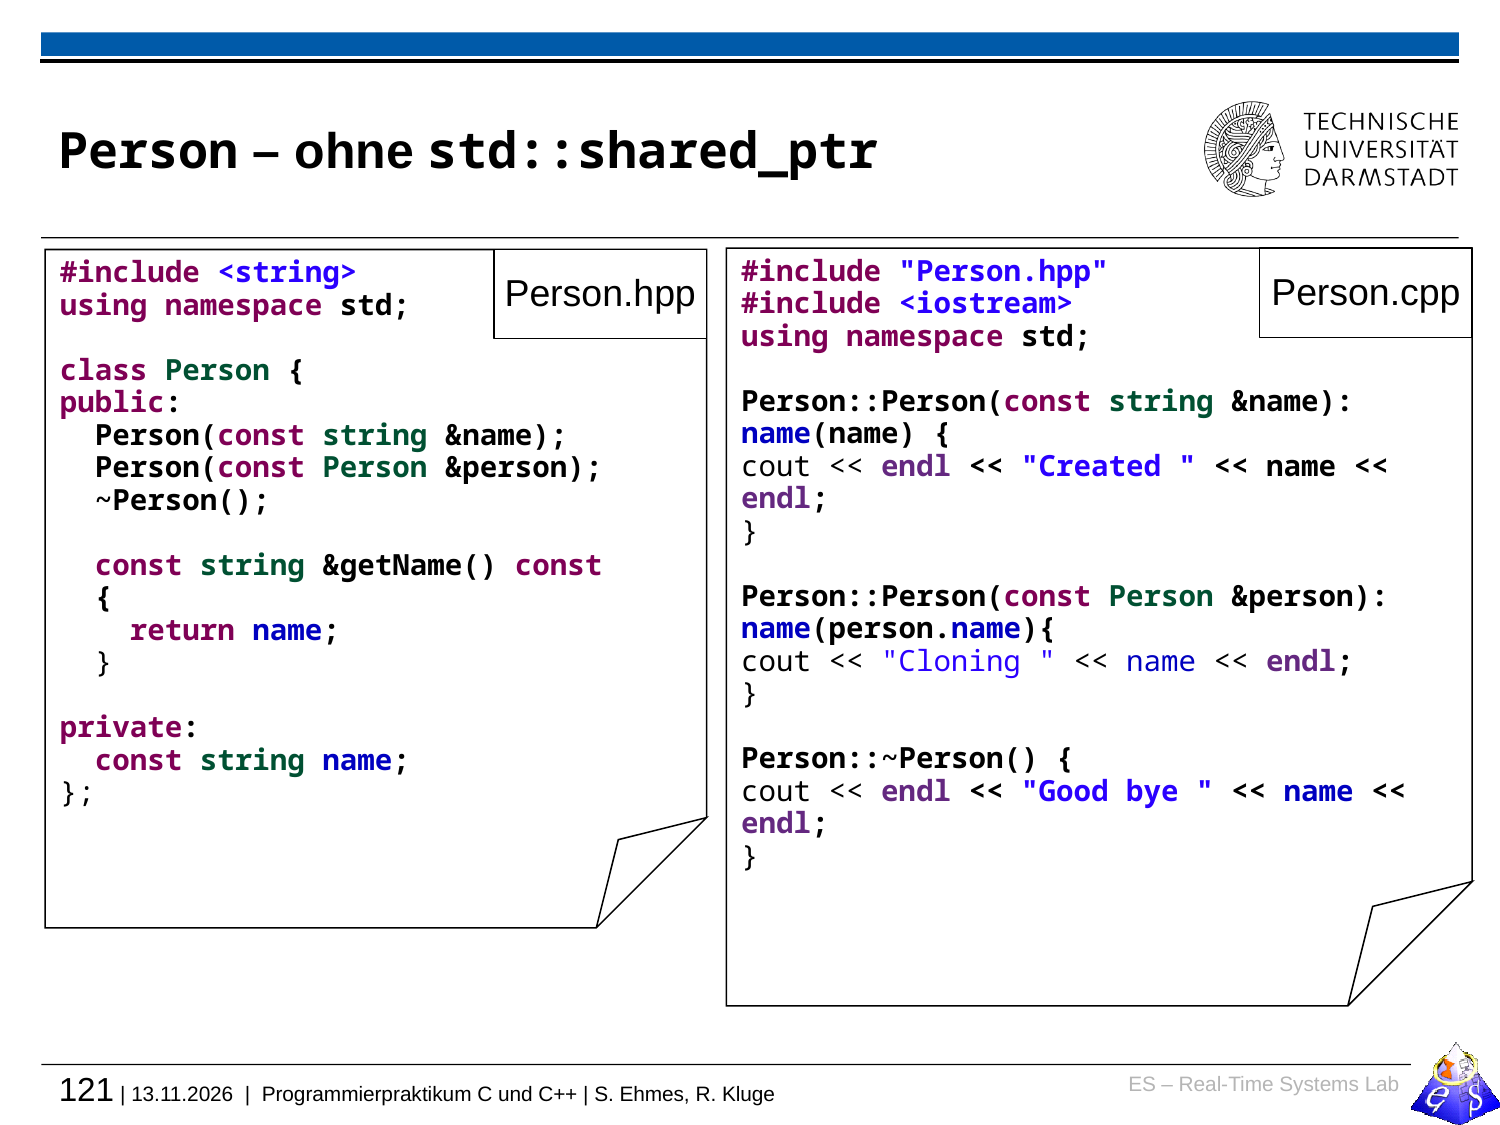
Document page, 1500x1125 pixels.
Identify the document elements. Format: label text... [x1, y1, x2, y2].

text_box #include "Person.hpp" #include <iostream> using namespace std; Person::Person(const string &name): name(name) { cout << endl << "Created " << name << endl; } Person::Person(const Person &person): name(person.name){ cout << "Cloning " << name << endl; } Person::~Person() { cout << endl << "Good bye " << name << endl; } [726, 248, 1473, 1006]
picture [1411, 1041, 1500, 1125]
text_box Person.cpp [1259, 248, 1473, 338]
text_box #include <string> using namespace std; class Person { public: Person(const string &name); Person(const Person &person); ~Person(); const string &getName() const { return name; } private: const string name; }; [45, 249, 707, 928]
text_box Person.hpp [494, 249, 707, 339]
title Person – ohne std::shared_ptr [58, 80, 1187, 218]
picture [1187, 84, 1483, 214]
